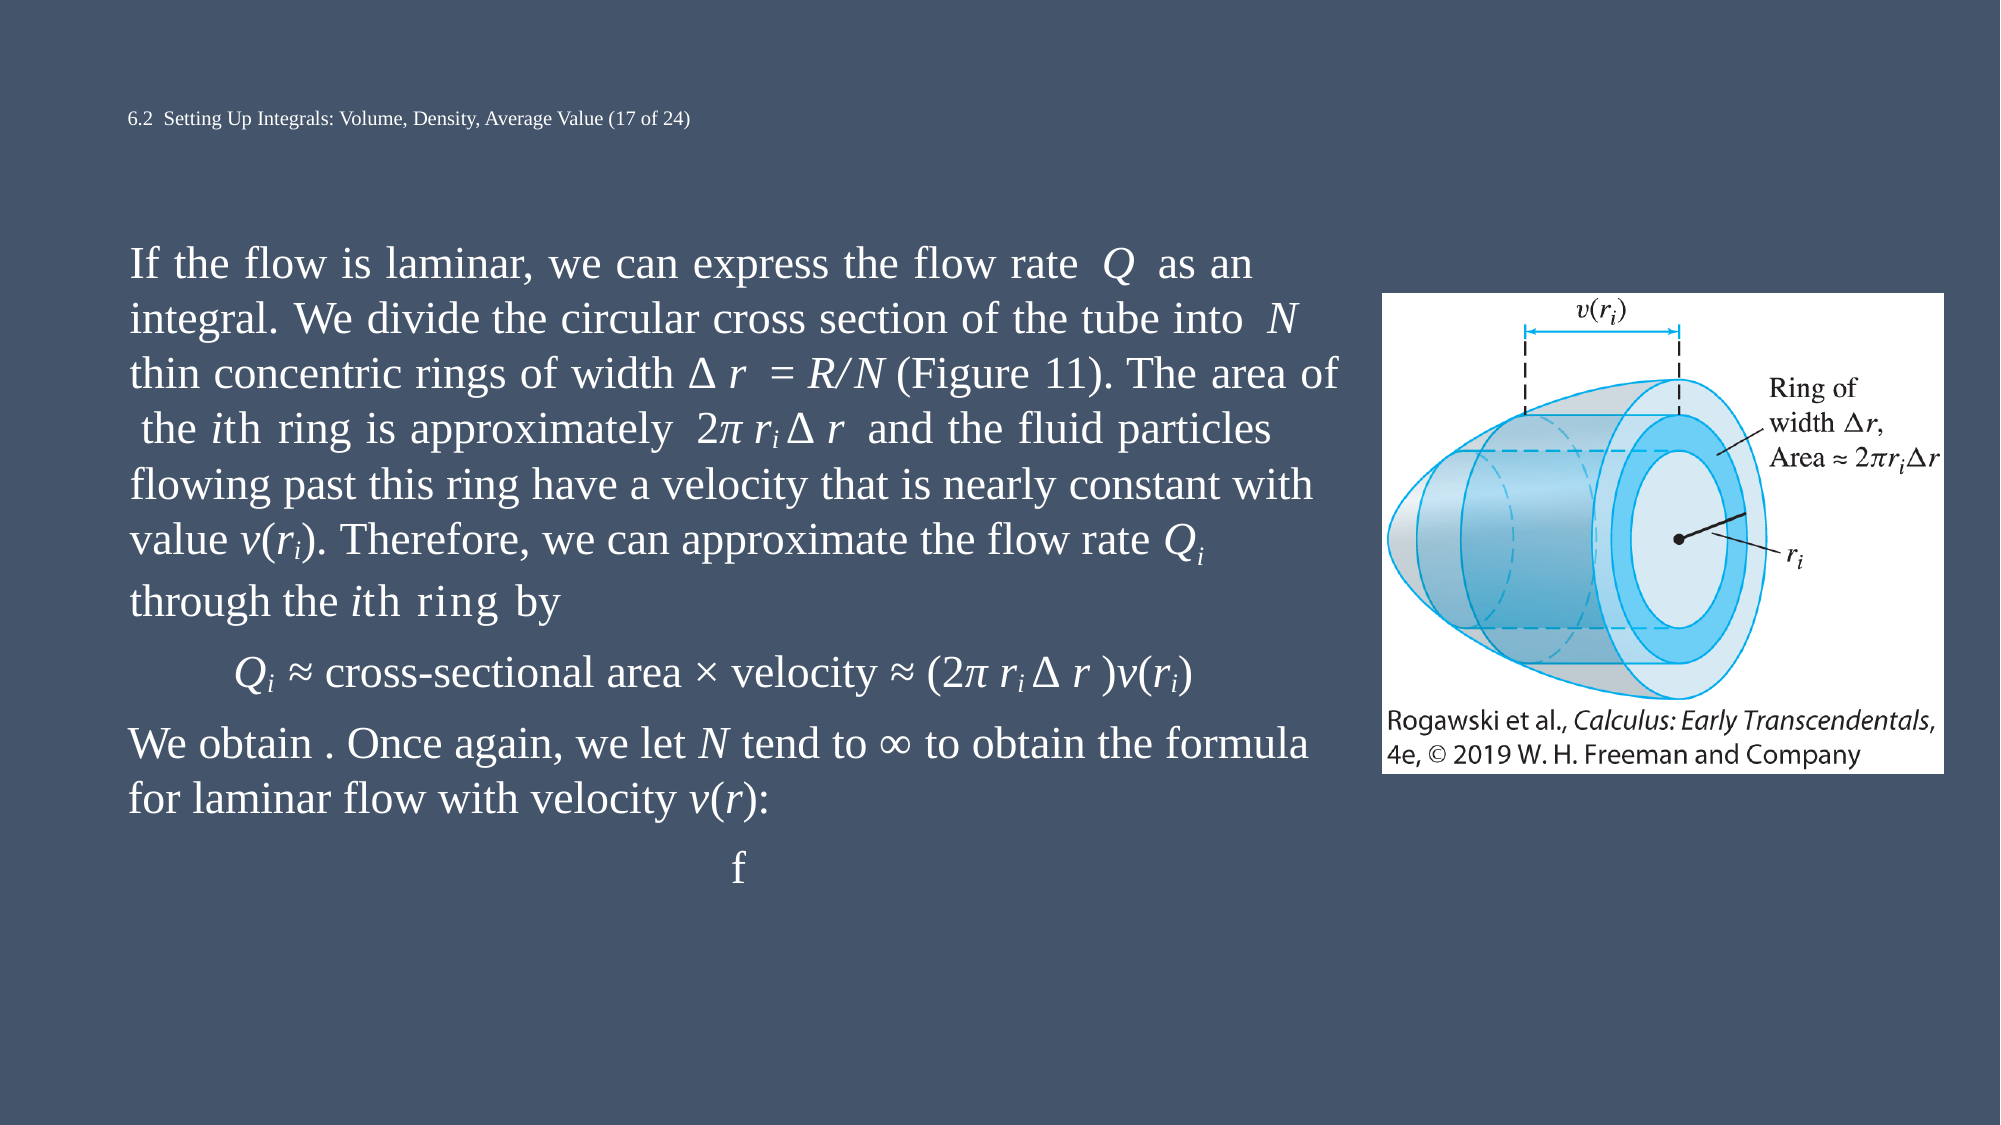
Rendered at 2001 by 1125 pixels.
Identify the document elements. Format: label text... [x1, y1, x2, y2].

title 6.2 Setting Up Integrals: Volume, Density, Average Value (17 of 24) [112, 99, 1775, 203]
picture [1382, 292, 1944, 774]
